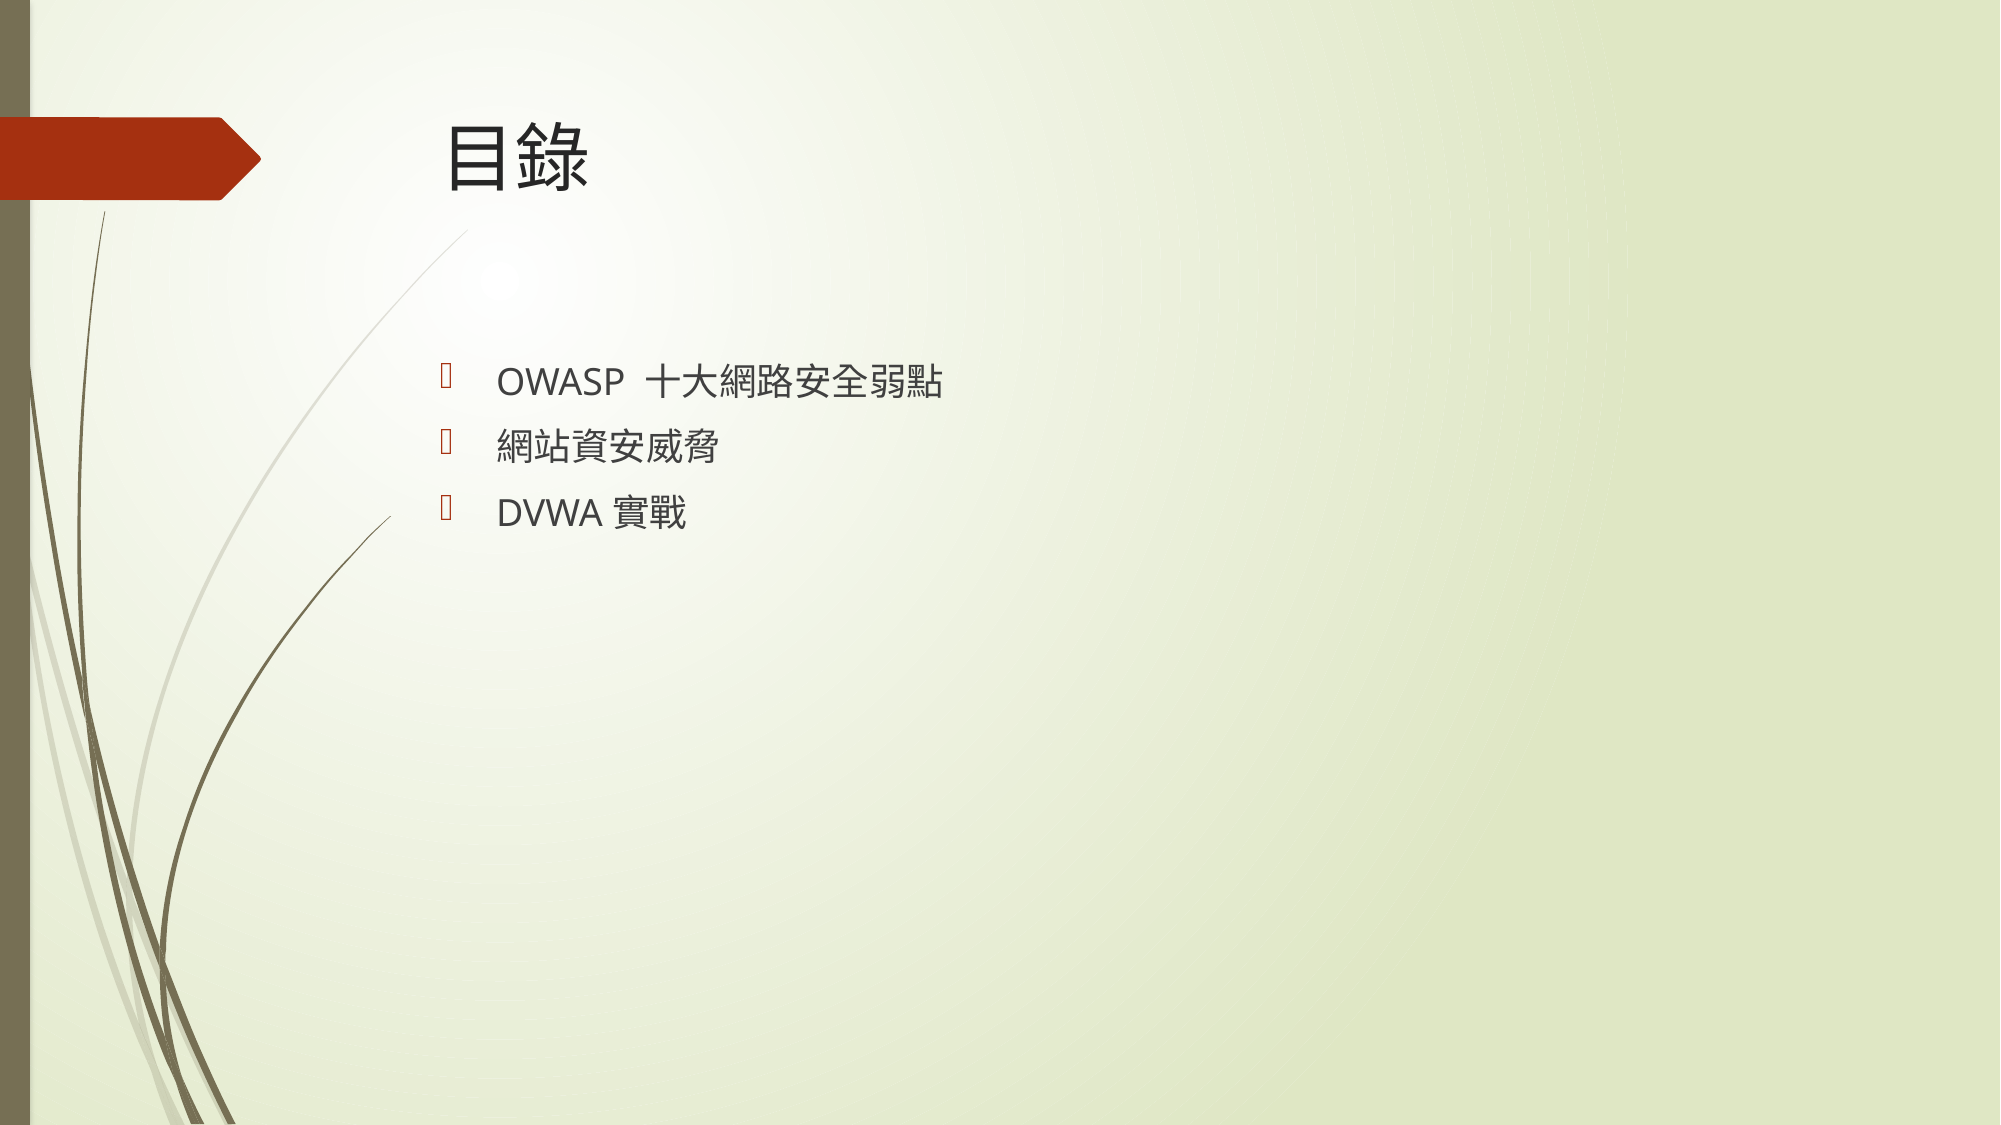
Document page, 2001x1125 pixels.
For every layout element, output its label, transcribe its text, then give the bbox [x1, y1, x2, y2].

list OWASP 十大網路安全弱點 網站資安威脅 DVWA實戰 [424, 350, 1888, 970]
title 目錄 [425, 102, 1888, 313]
